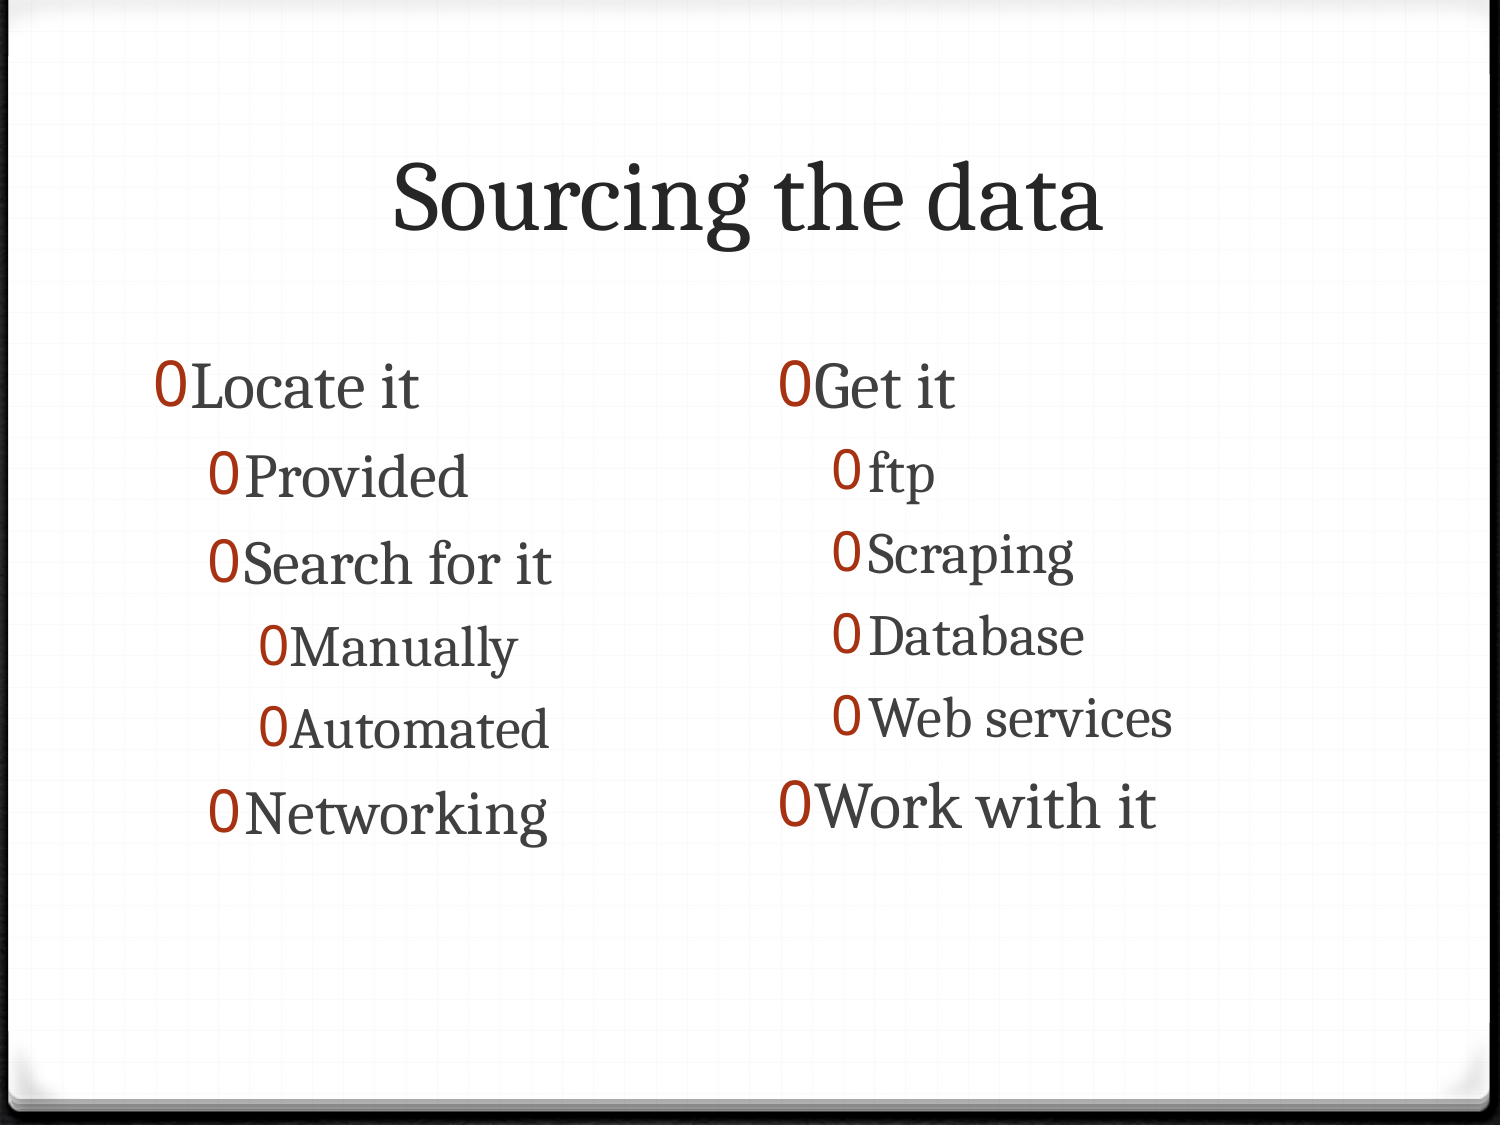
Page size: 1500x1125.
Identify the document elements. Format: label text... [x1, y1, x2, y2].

list Locate it Provided Search for it Manually Automated Networking [138, 334, 738, 983]
picture [0, 0, 1500, 1125]
title Sourcing the data [90, 71, 1410, 309]
list Get it ftp Scraping Database Web services Work with it [761, 334, 1362, 983]
